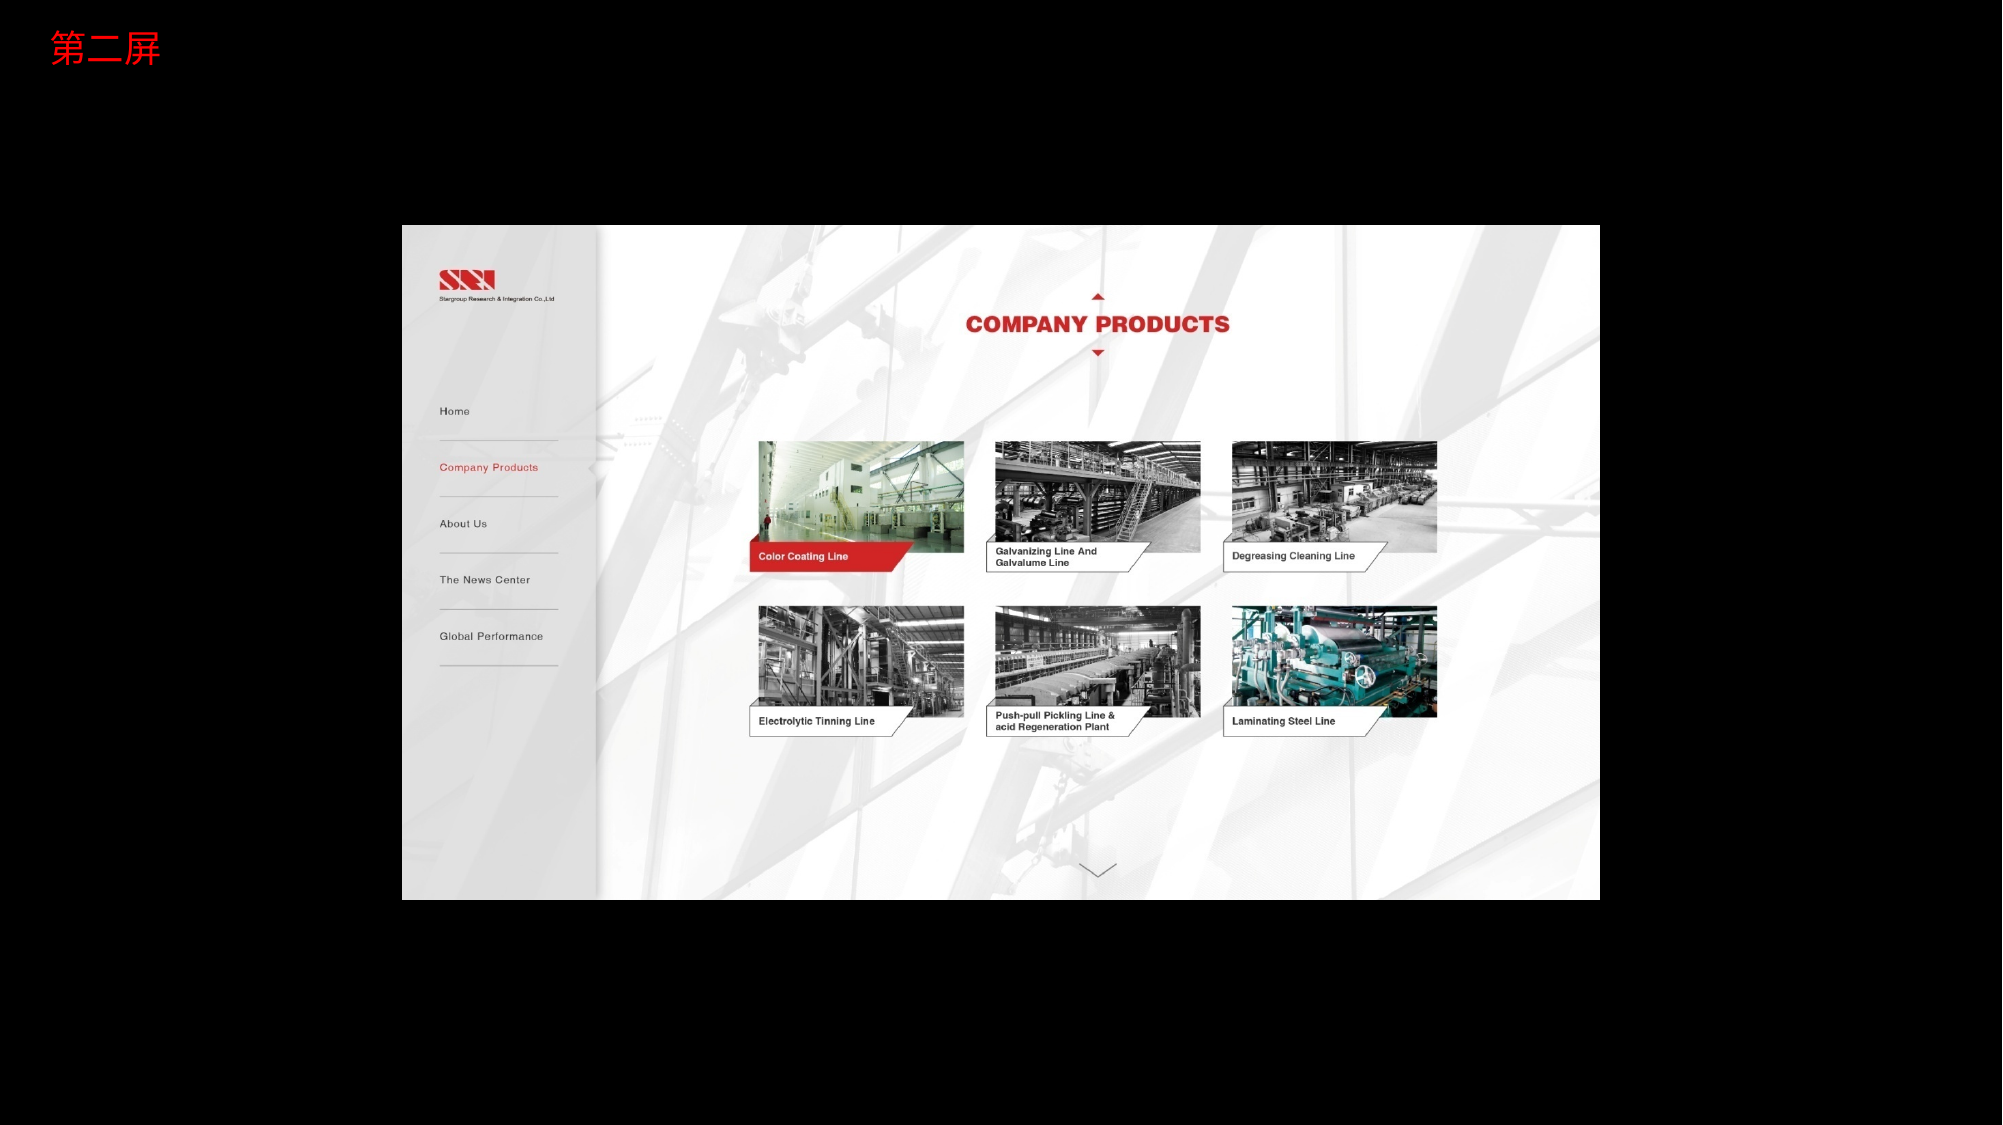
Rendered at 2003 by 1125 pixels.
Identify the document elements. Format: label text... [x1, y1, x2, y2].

text_box 第二屏 [34, 18, 290, 78]
picture [402, 225, 1600, 900]
